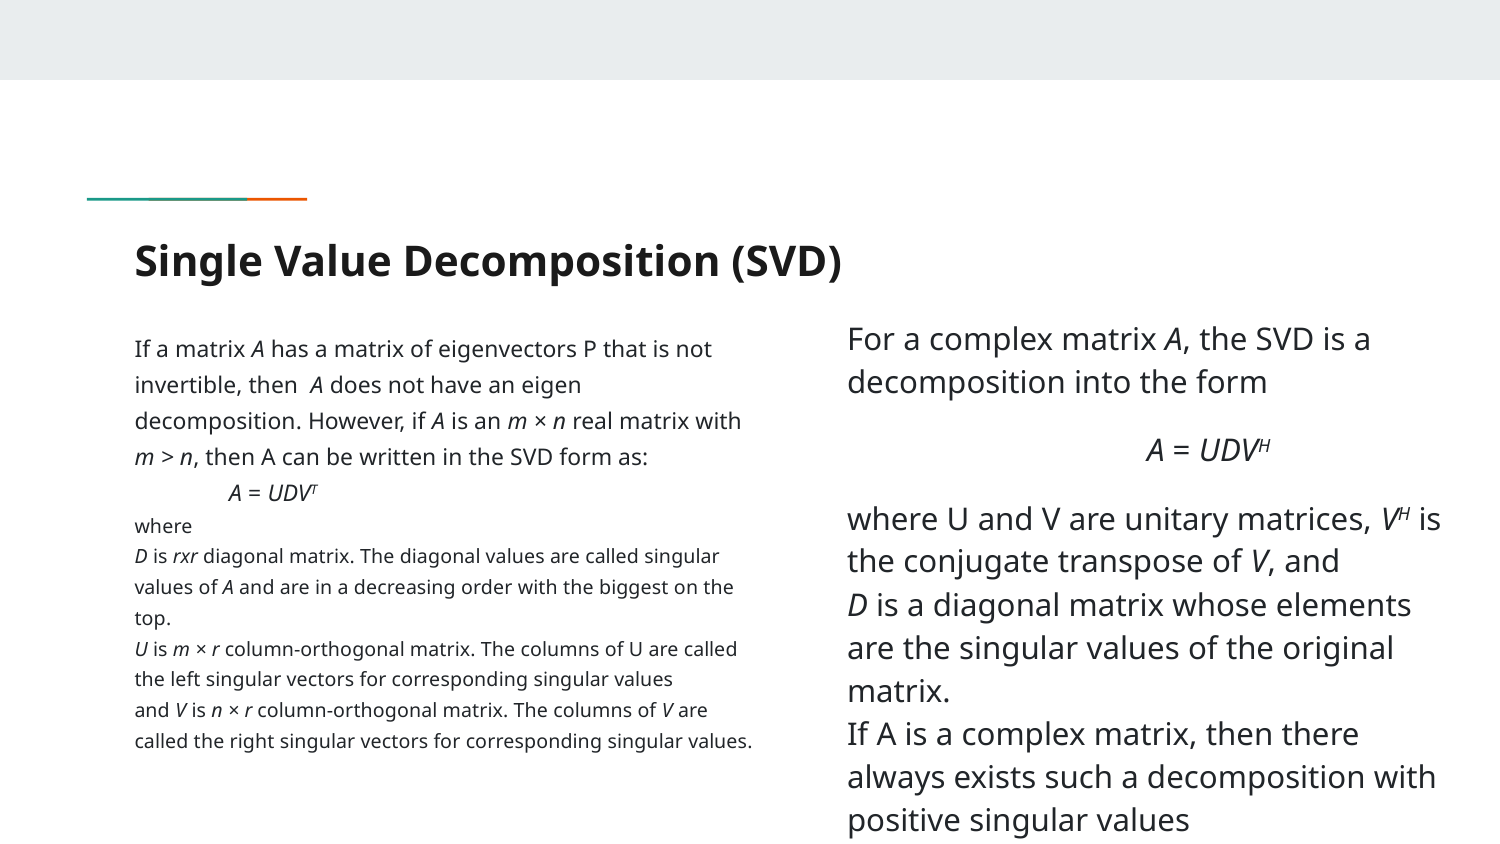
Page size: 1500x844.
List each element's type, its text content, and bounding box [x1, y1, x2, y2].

text_box For a complex matrix A, the SVD is a decomposition into the form A = UDVH where U and V are unitary matrices, VH is the conjugate transpose of V, and D is a diagonal matrix whose elements are the singular values of the original matrix. If A is a complex matrix, then there always exists such a decomposition with positive singular values [832, 298, 1463, 844]
title Single Value Decomposition (SVD) [119, 216, 1381, 305]
list If a matrix A has a matrix of eigenvectors P that is not invertible, then A does not have an eigen decomposition. However, if A is an m × n real matrix with m > n, then A can be written in the SVD form as: A = UDVT where D is rxr diagonal matrix. The diagonal values are called singular values of A and are in a decreasing order with the biggest on the top. U is m × r column-orthogonal matrix. The columns of U are called the left singular vectors for corresponding singular values and V is n × r column-orthogonal matrix. The columns of V are called the right singular vectors for corresponding singular values. [119, 313, 770, 795]
